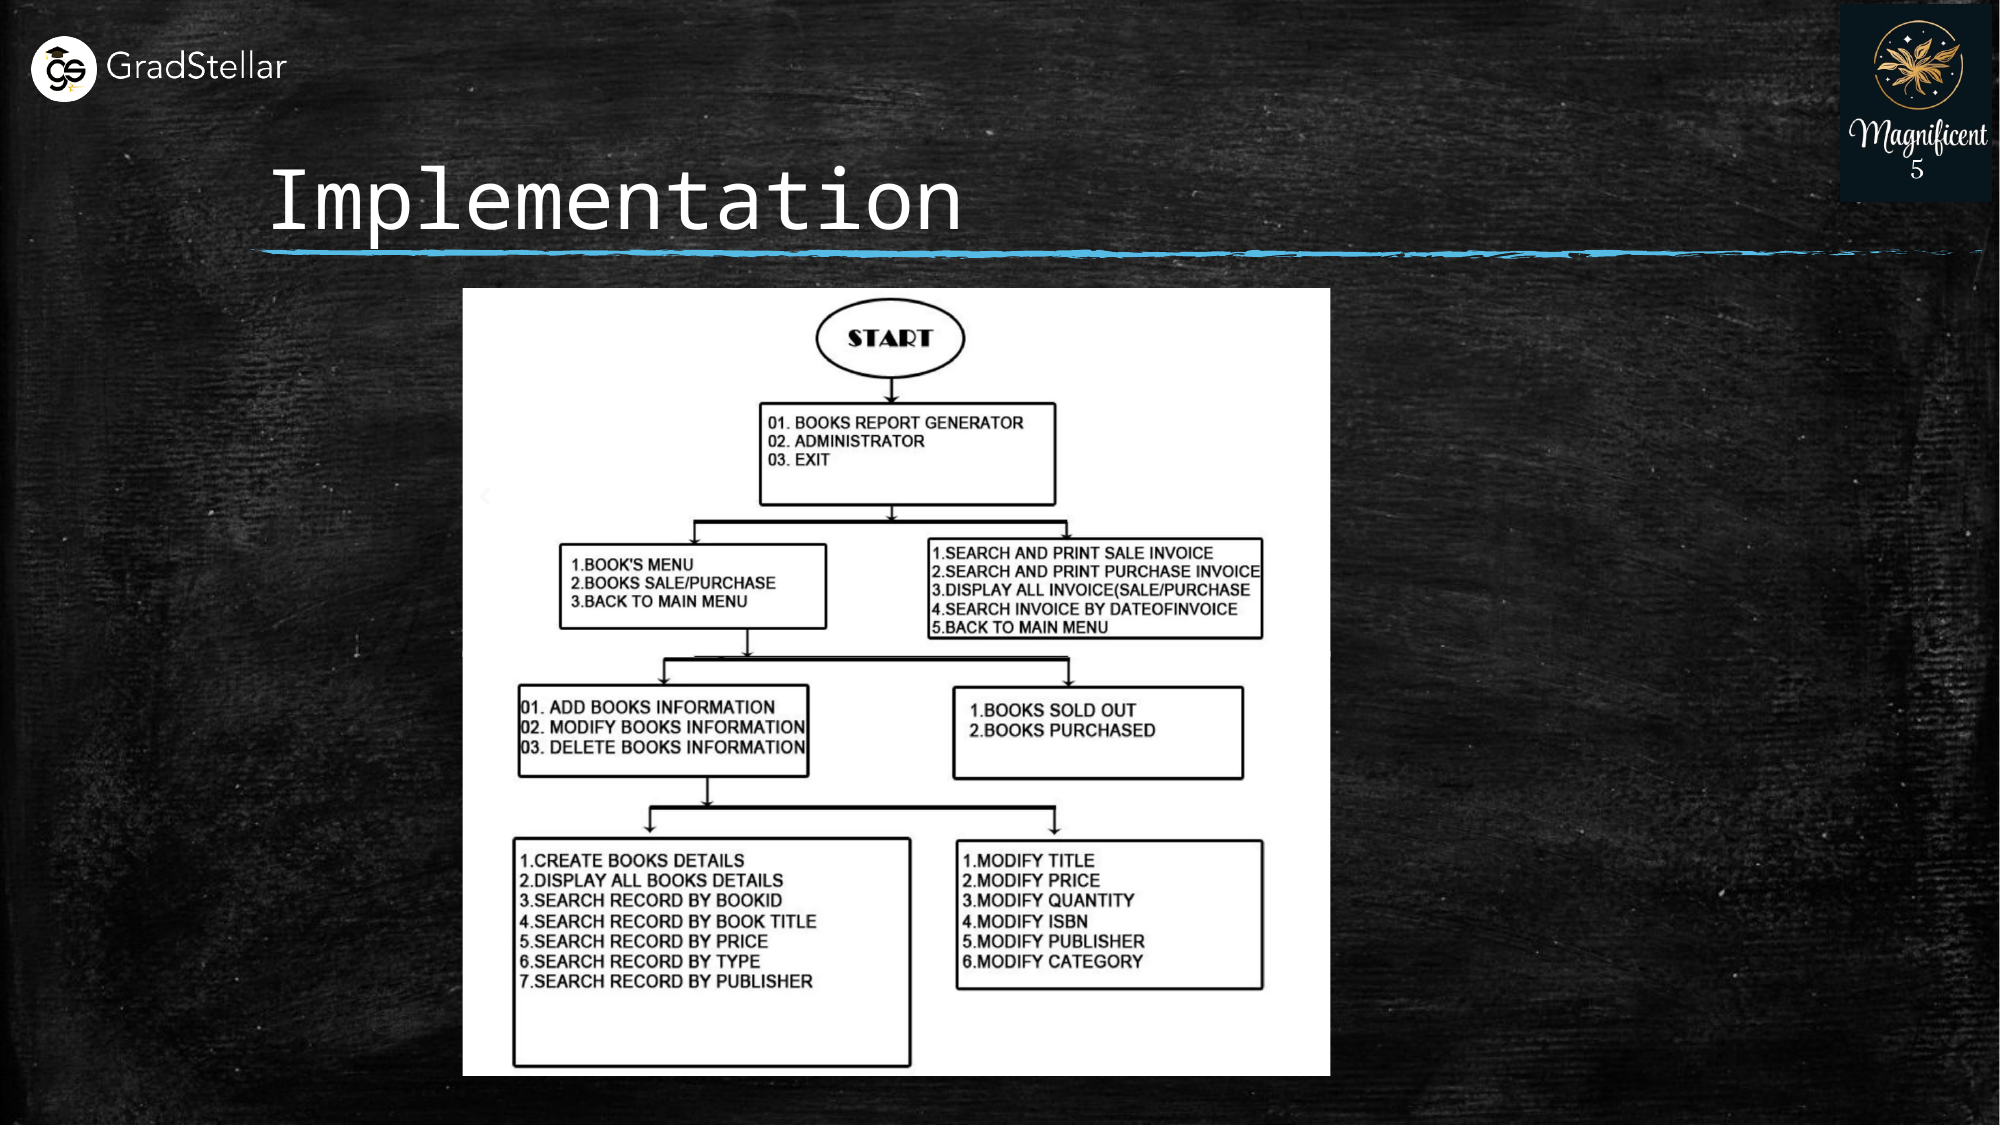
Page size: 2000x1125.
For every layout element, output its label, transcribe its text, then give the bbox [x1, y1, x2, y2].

title Implementation [249, 87, 1750, 256]
picture [31, 36, 97, 102]
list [462, 288, 1331, 657]
picture [462, 657, 1331, 1076]
picture [1840, 4, 1992, 202]
picture [101, 49, 291, 89]
